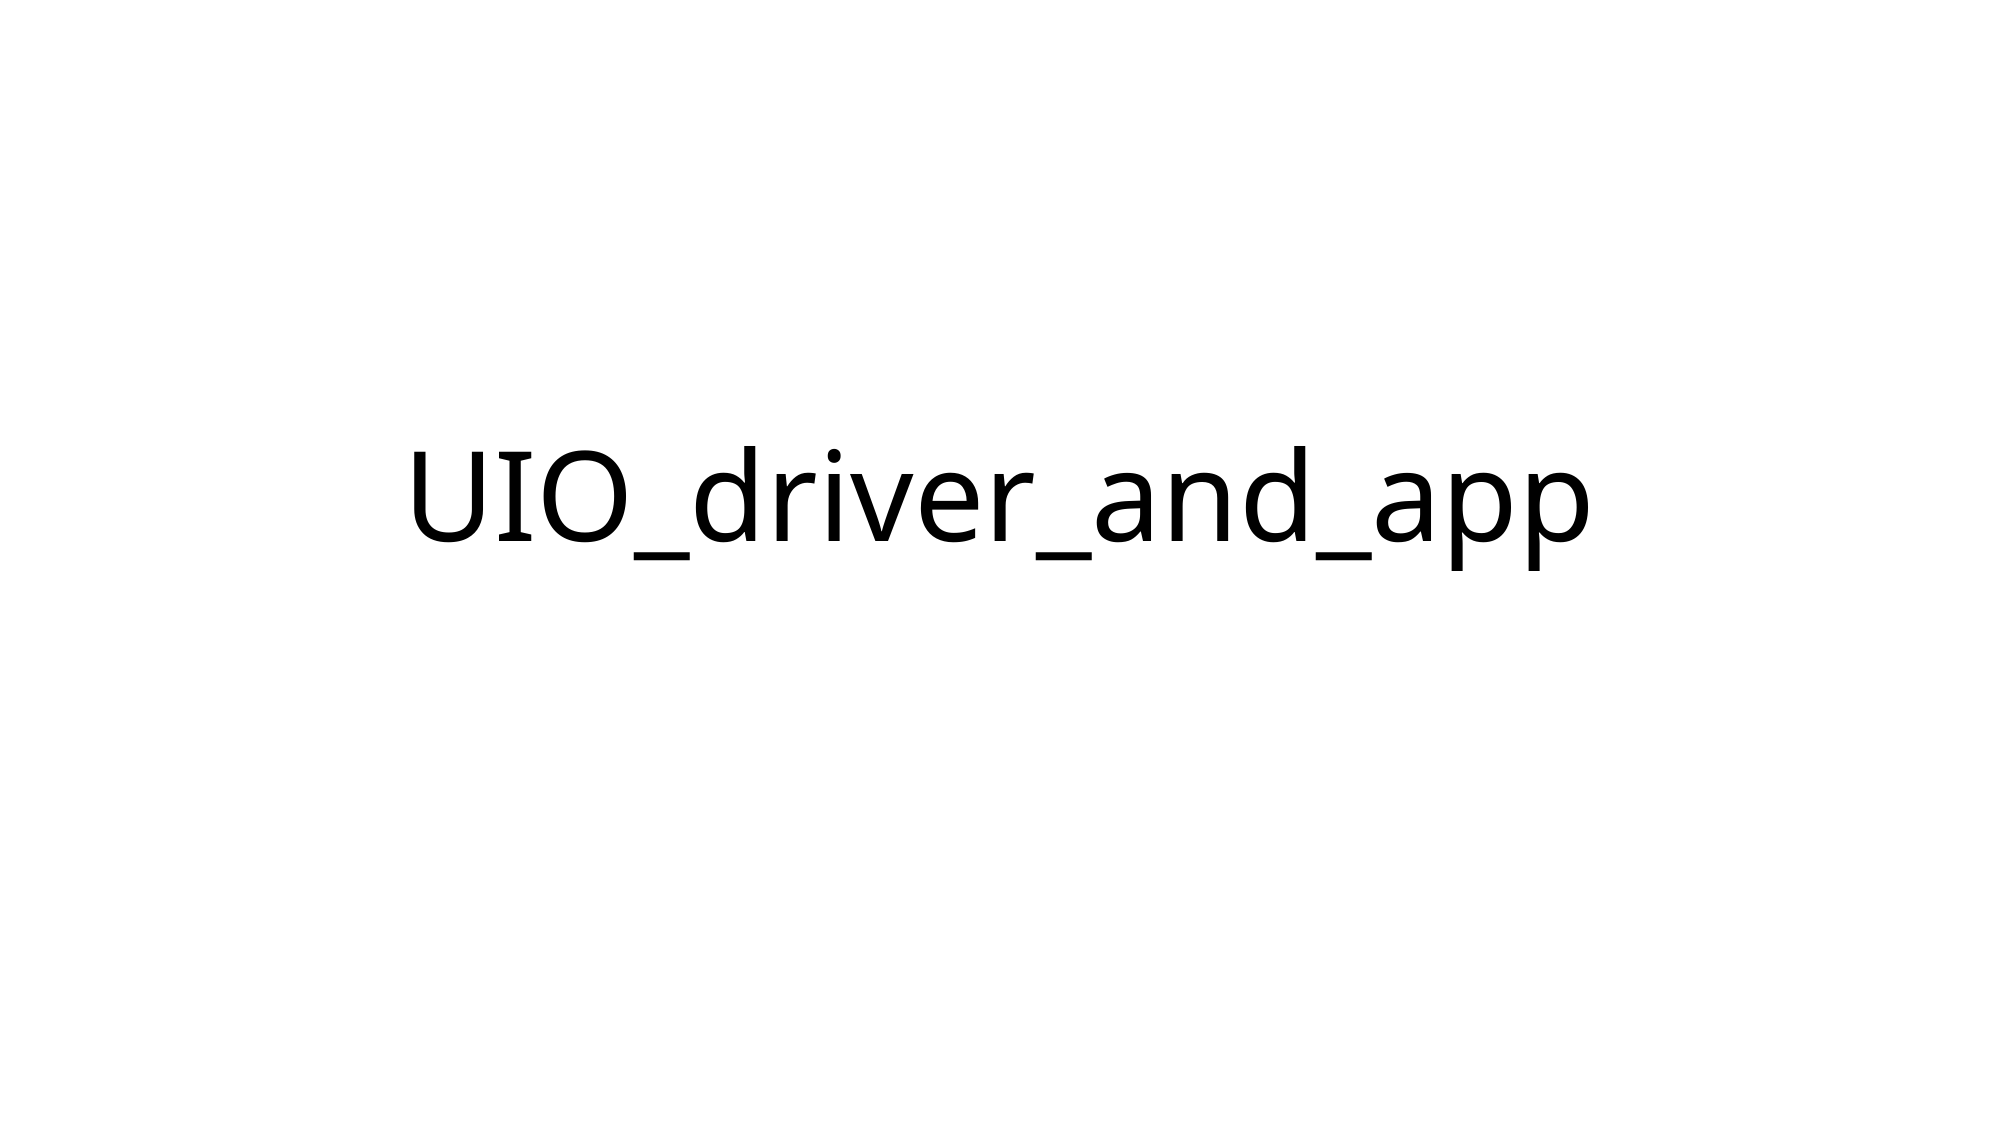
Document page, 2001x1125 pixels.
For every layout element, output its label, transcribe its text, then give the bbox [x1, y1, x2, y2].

title UIO_driver_and_app [249, 184, 1750, 576]
